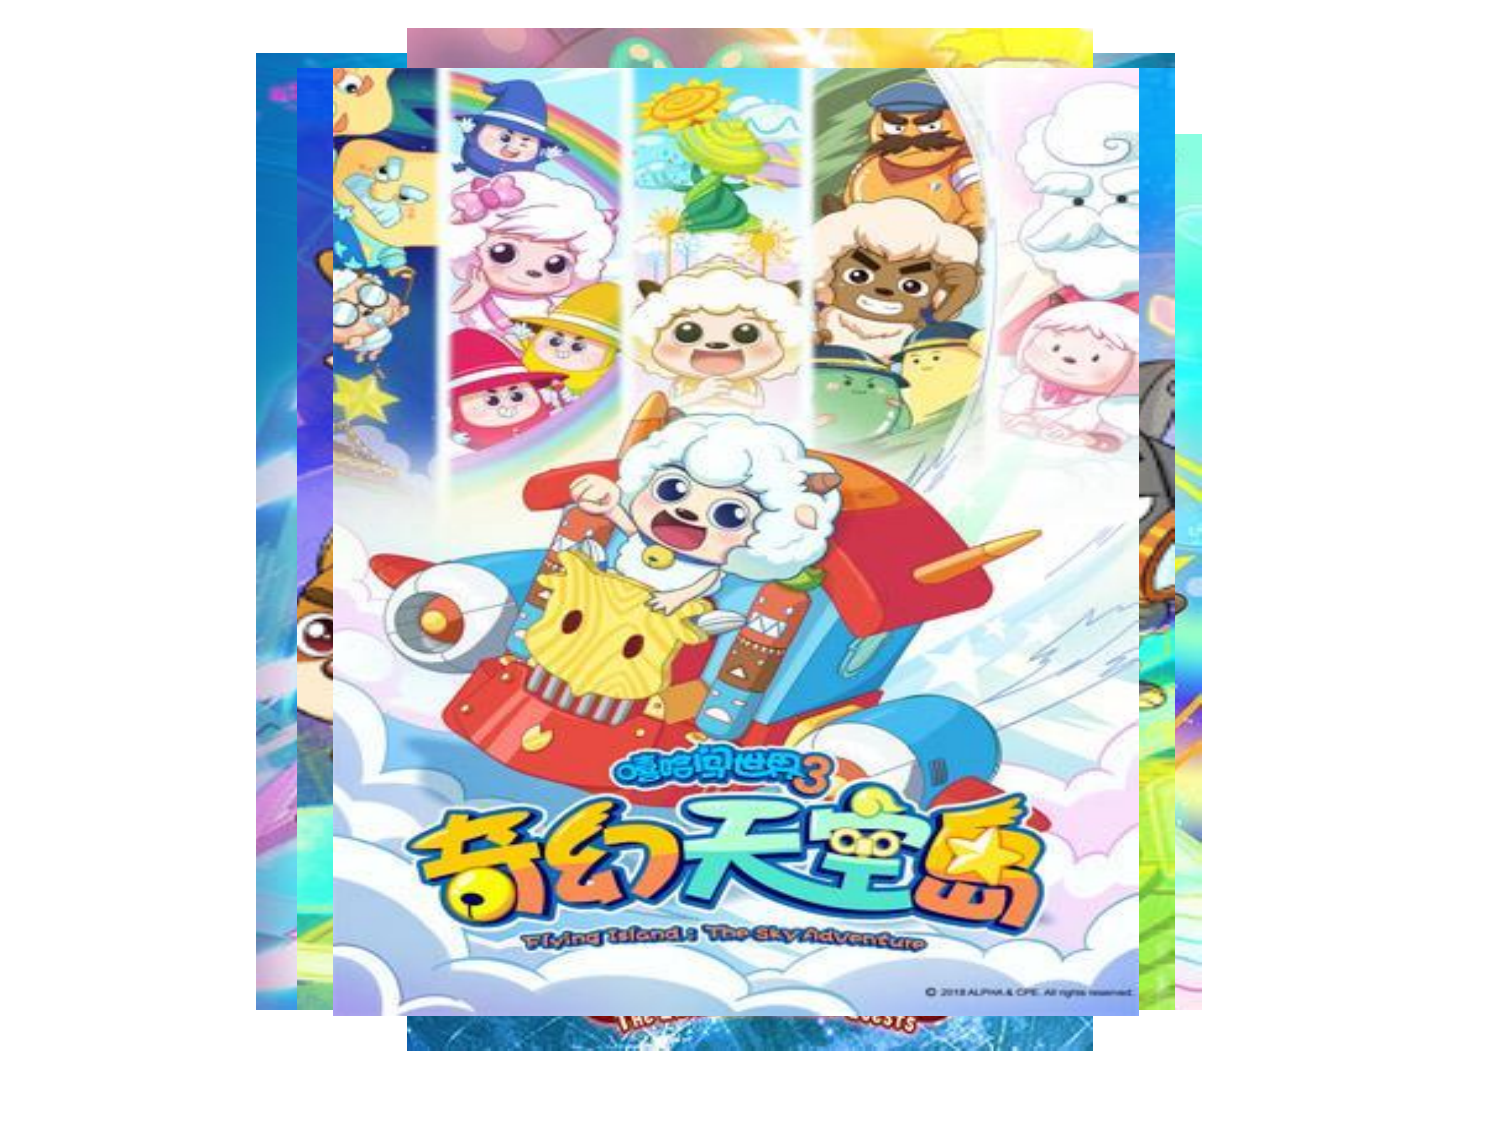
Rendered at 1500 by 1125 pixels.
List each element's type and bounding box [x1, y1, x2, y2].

picture [256, 28, 1202, 1051]
